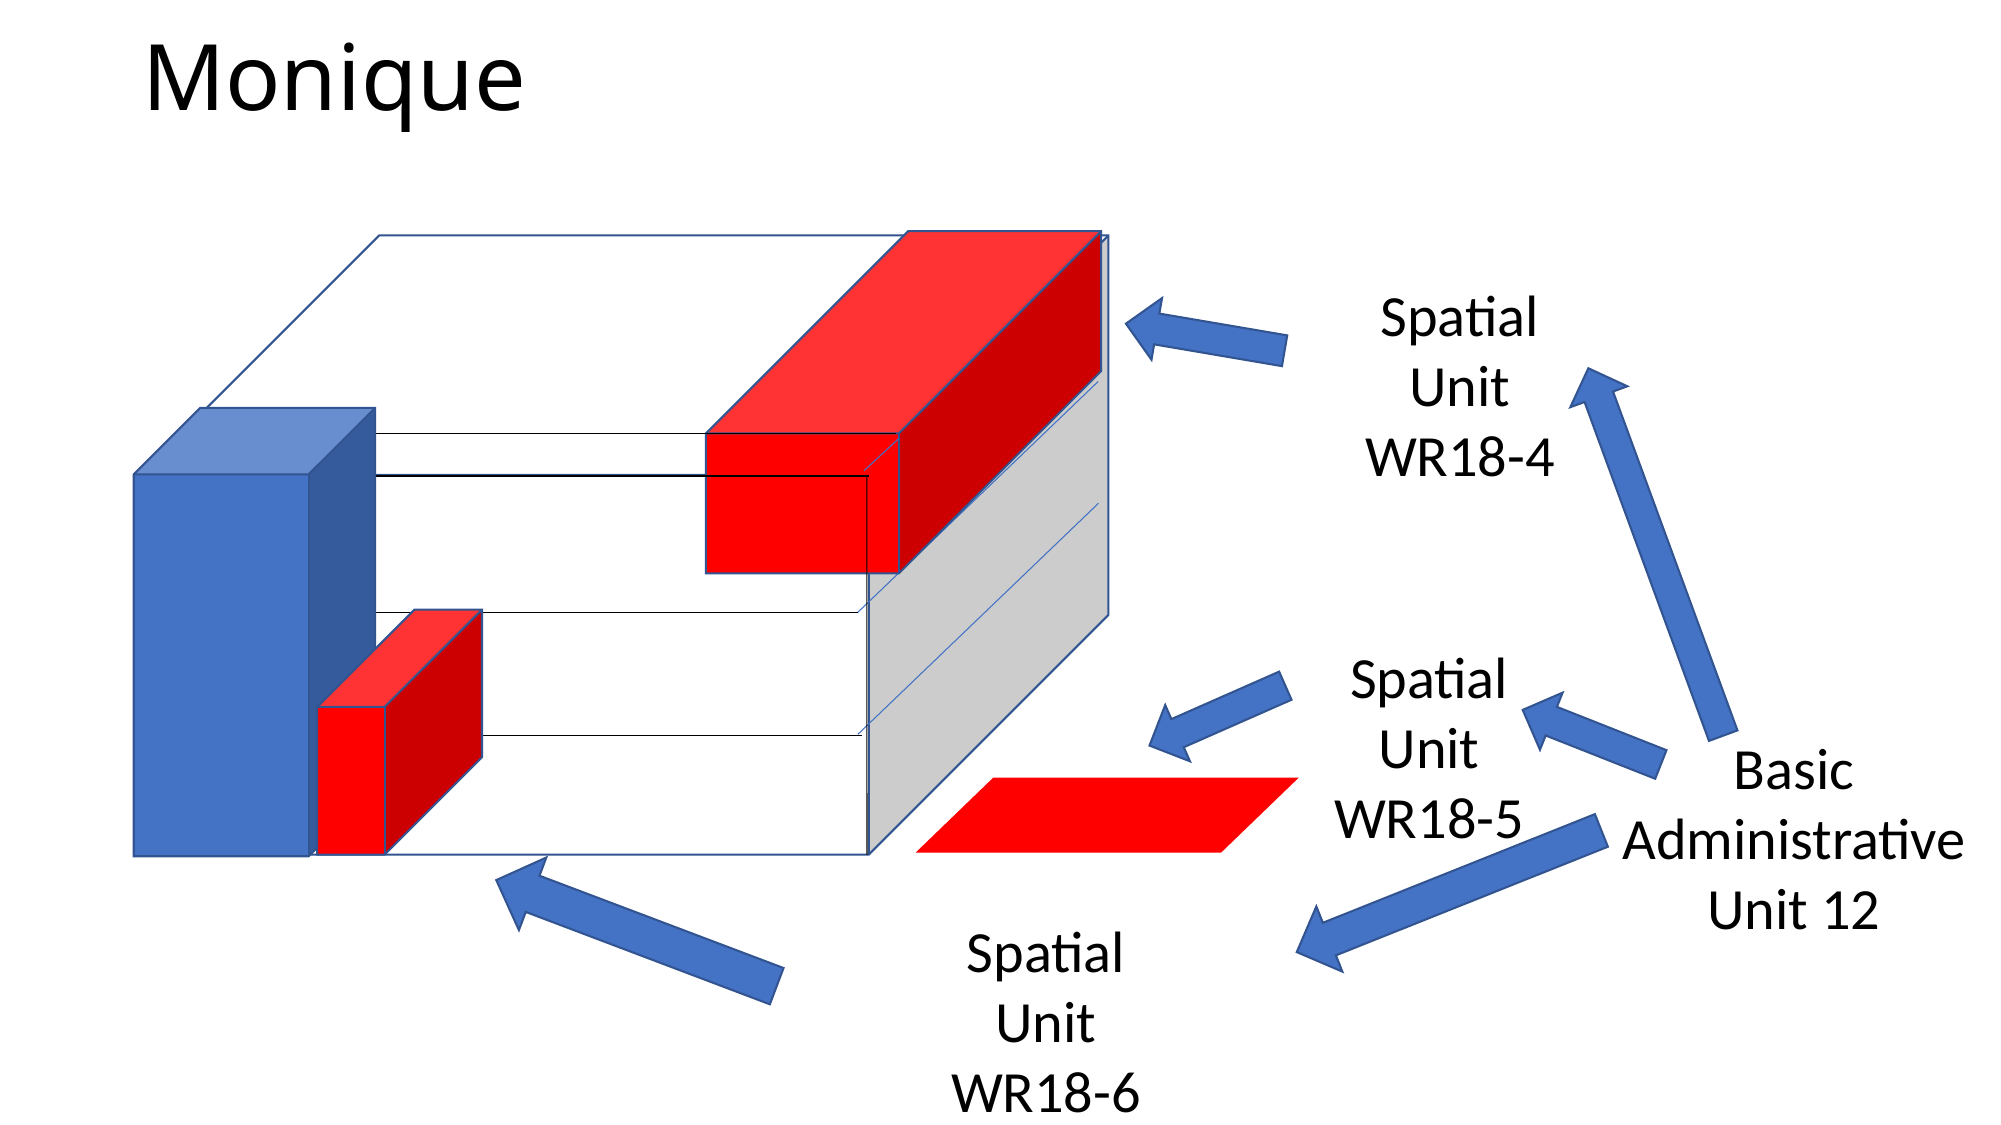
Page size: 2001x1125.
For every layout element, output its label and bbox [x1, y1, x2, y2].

text_box [863, 906, 1228, 1125]
text_box [127, 23, 1853, 1006]
text_box [915, 270, 2000, 974]
